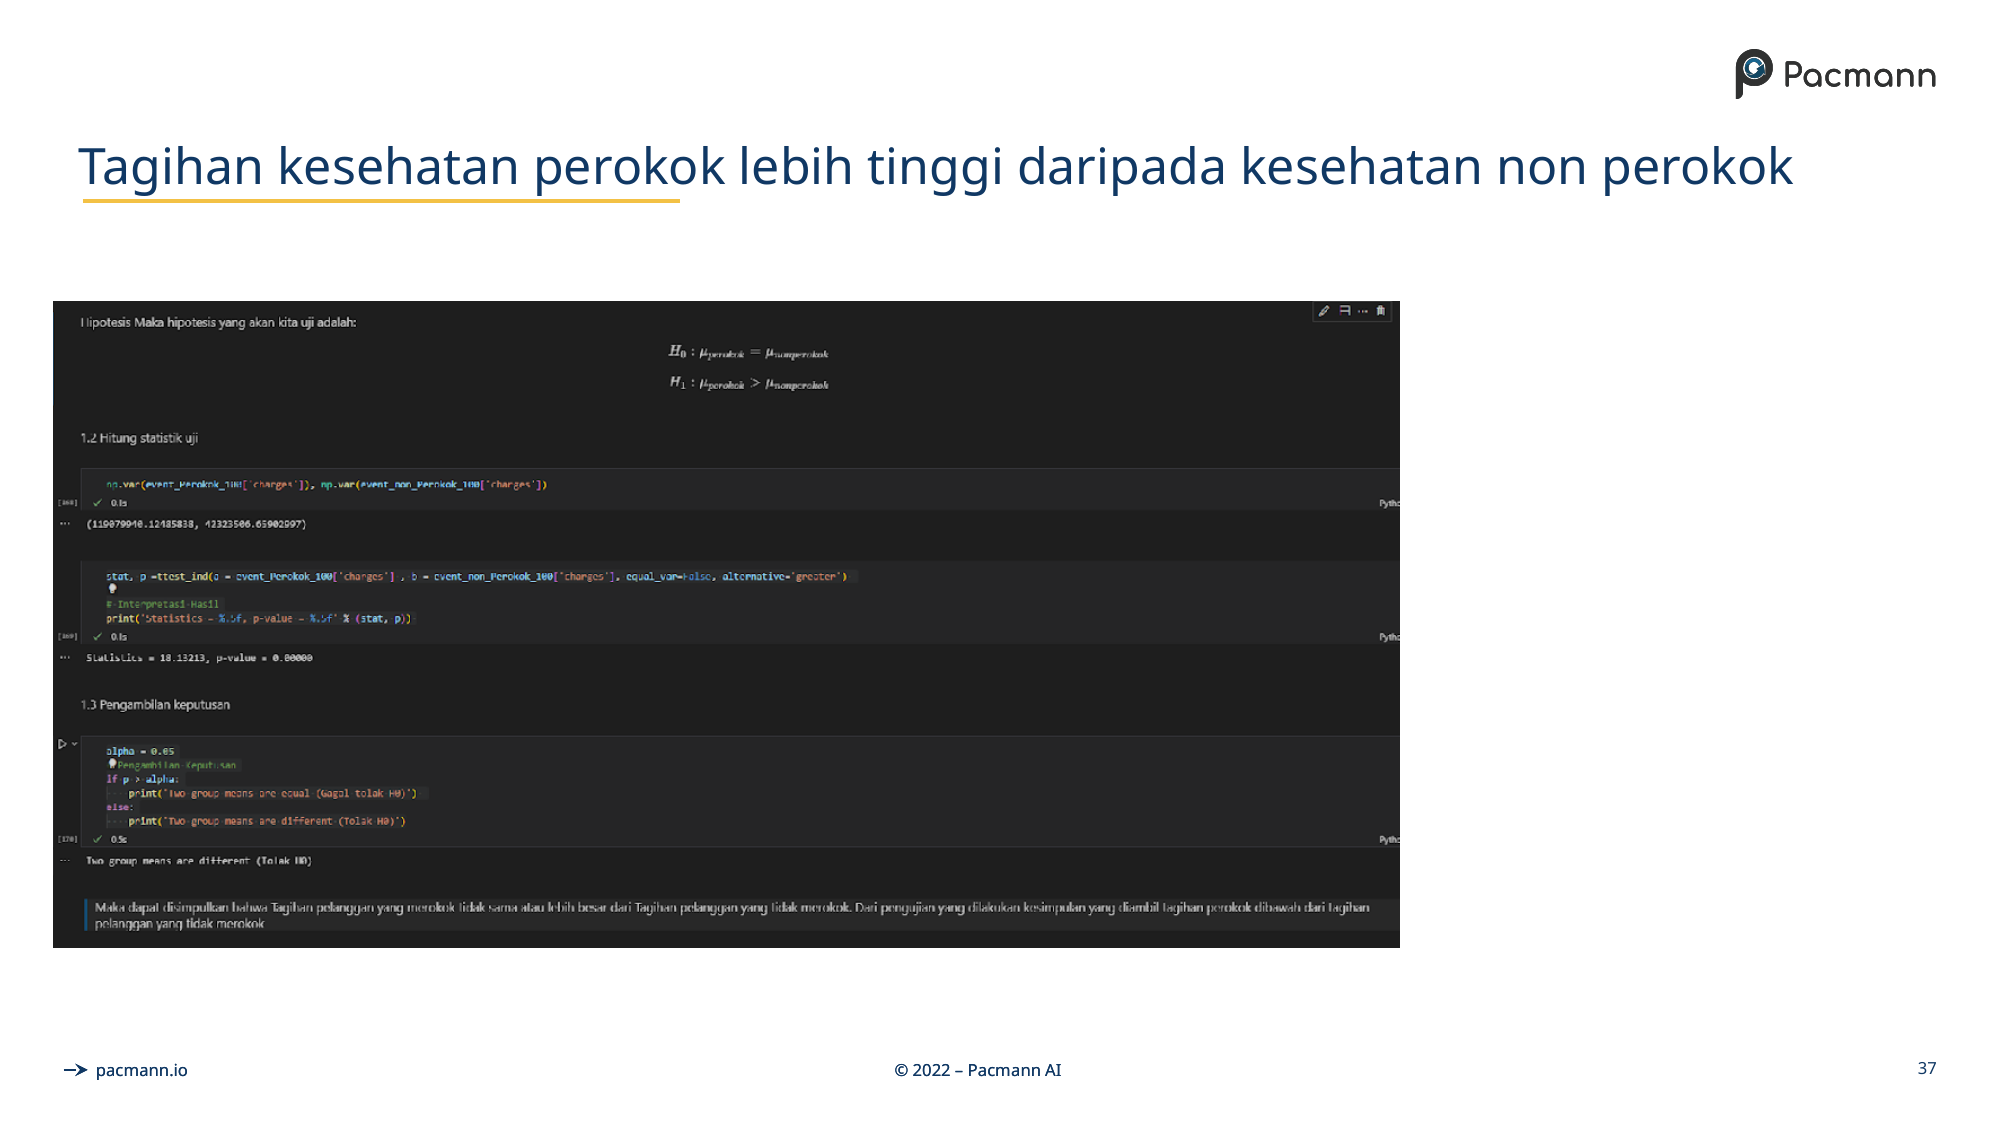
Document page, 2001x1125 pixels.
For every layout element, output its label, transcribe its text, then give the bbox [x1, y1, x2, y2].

picture [52, 301, 1401, 948]
title Tagihan kesehatan perokok lebih tinggi daripada kesehatan non perokok [63, 59, 1935, 278]
picture [1707, 36, 1966, 112]
